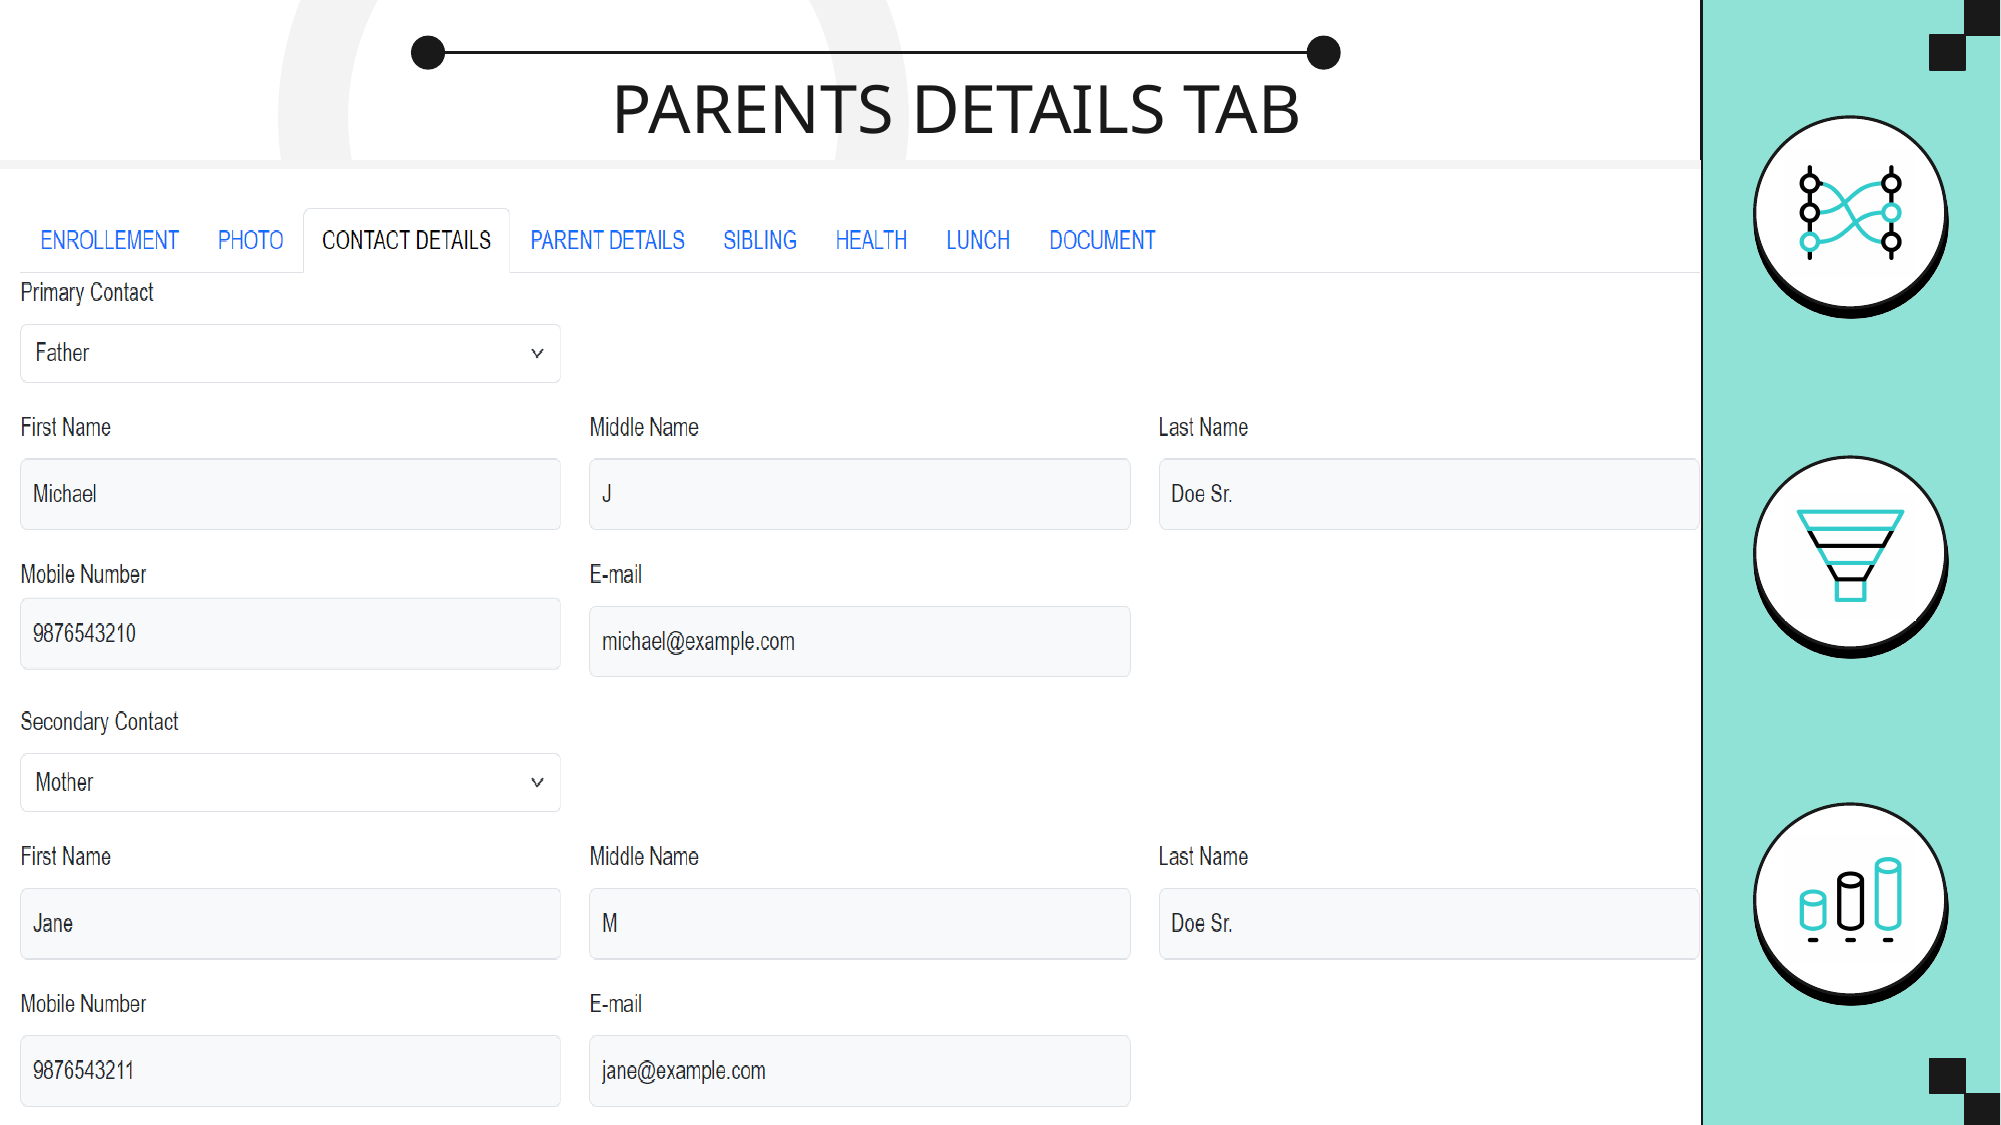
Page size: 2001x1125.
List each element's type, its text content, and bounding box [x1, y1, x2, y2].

subtitle PARENTS DETAILS TAB [39, 36, 1662, 158]
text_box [1754, 456, 1946, 649]
picture [0, 160, 1702, 1125]
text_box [1754, 803, 1946, 996]
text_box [411, 36, 1341, 70]
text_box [1754, 116, 1946, 309]
